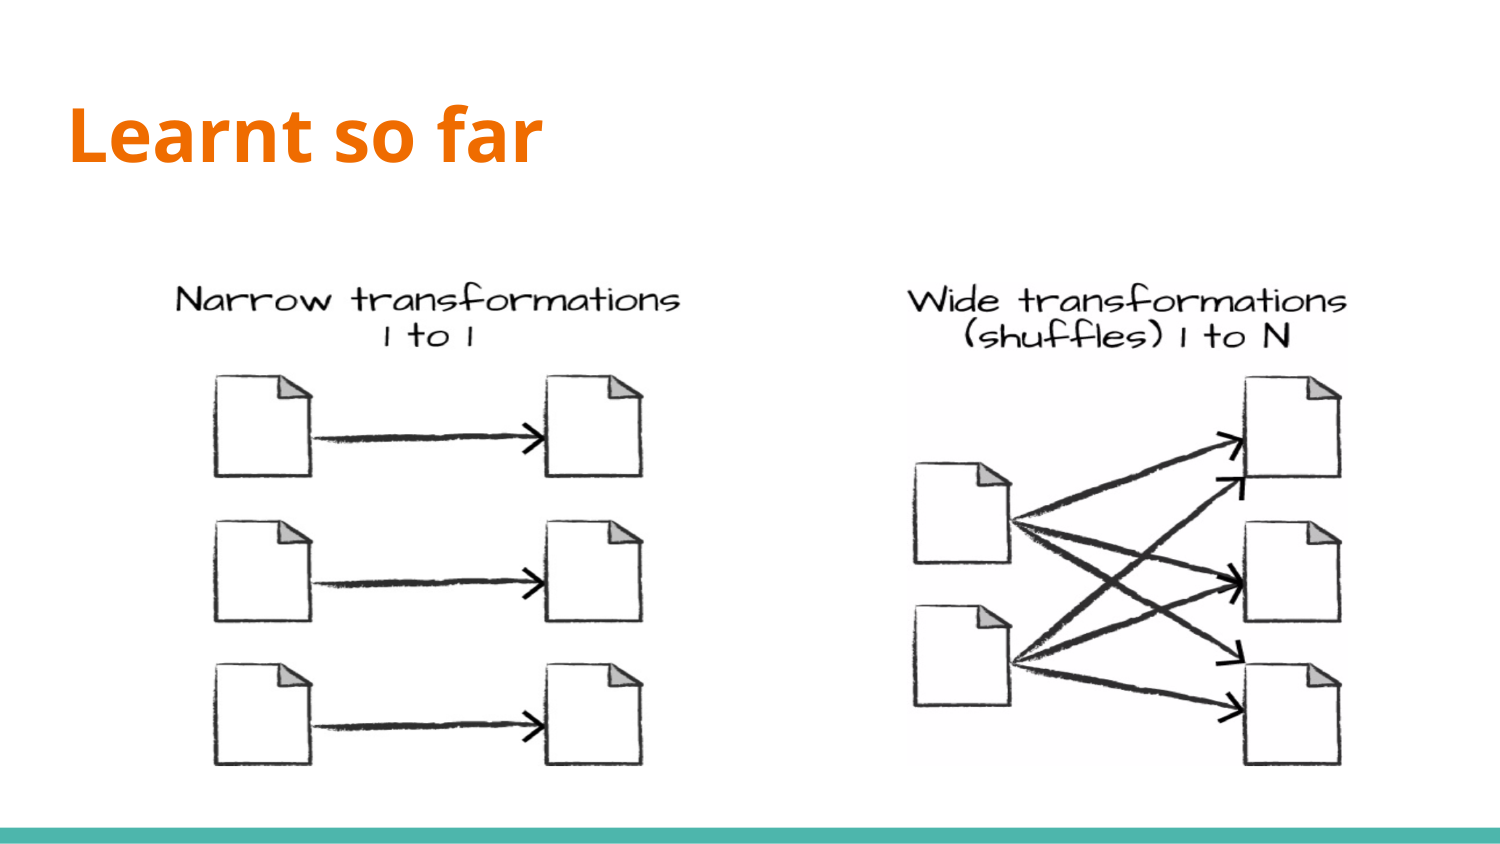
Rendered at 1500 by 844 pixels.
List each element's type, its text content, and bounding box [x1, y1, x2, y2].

picture [145, 273, 727, 776]
picture [872, 273, 1393, 776]
title Learnt so far [51, 72, 1449, 189]
